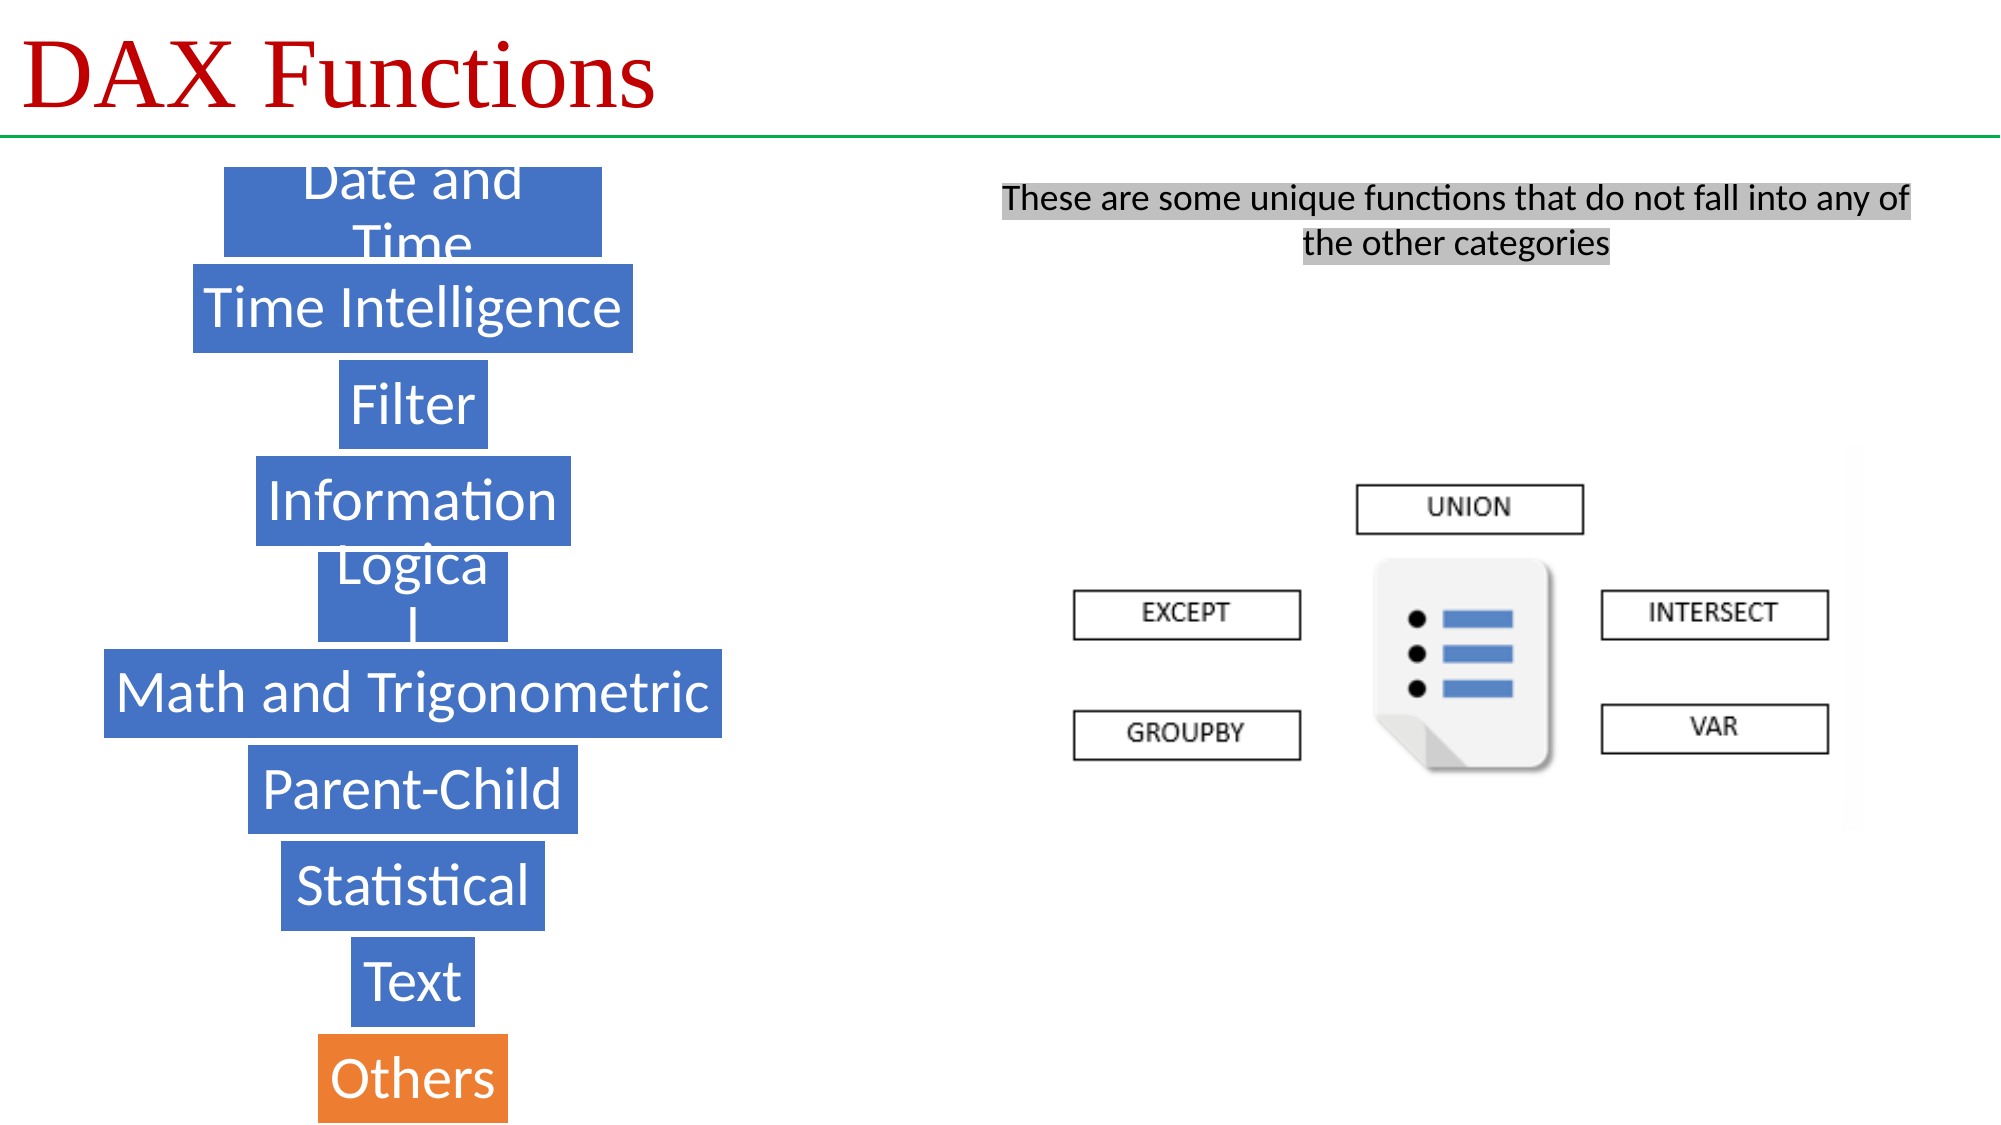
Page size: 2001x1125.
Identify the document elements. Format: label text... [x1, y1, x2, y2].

picture [1040, 445, 1863, 830]
text_box DAX Functions [0, 0, 679, 135]
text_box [0, 165, 827, 1125]
text_box These are some unique functions that do not fall into any of the other categories [913, 165, 2000, 271]
